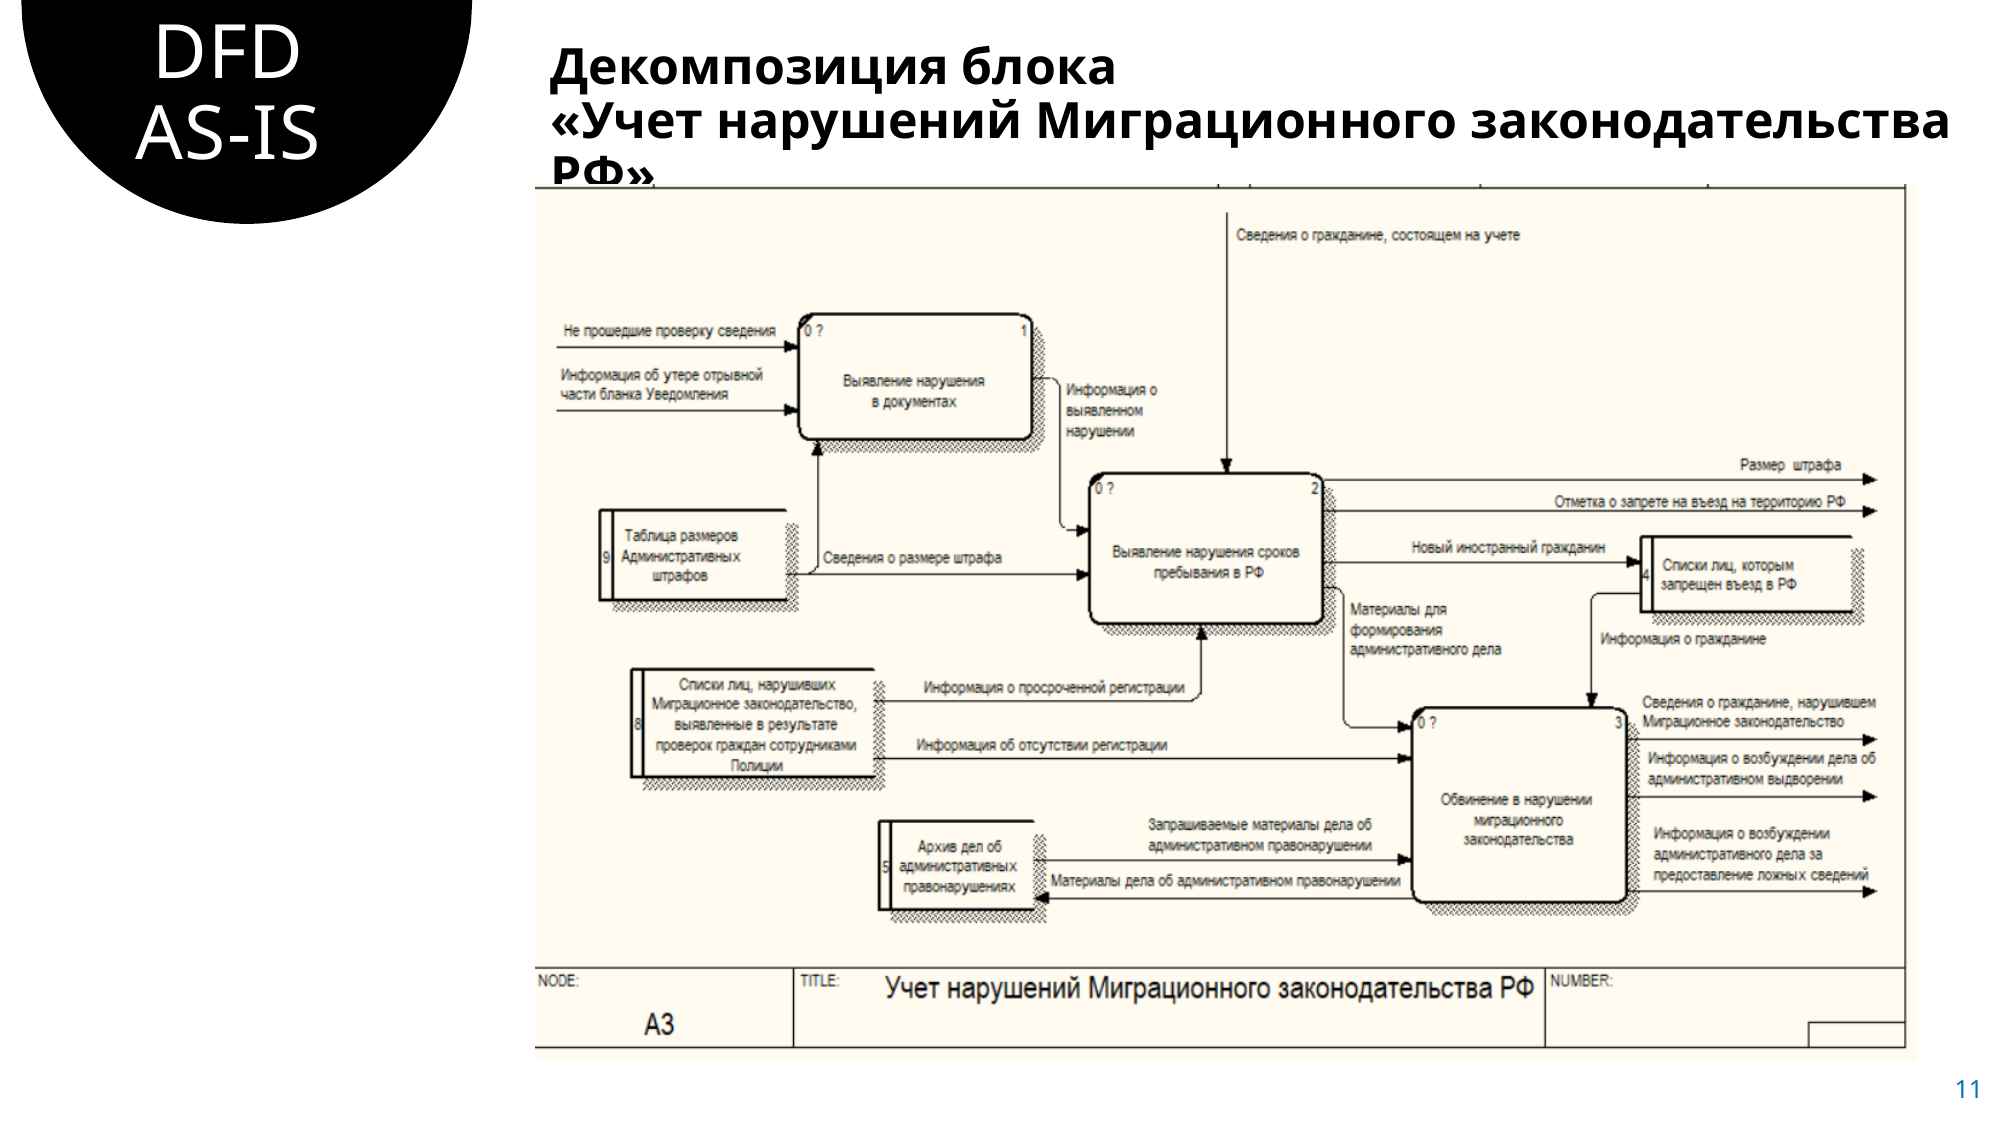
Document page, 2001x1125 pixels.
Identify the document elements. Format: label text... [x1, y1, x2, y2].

slide_number 11 [1916, 1060, 1999, 1121]
picture [535, 184, 1917, 1061]
title DFD AS-IS [77, 6, 401, 185]
text_box Декомпозиция блока «Учет нарушений Миграционного законодательства РФ» [535, 33, 1978, 211]
